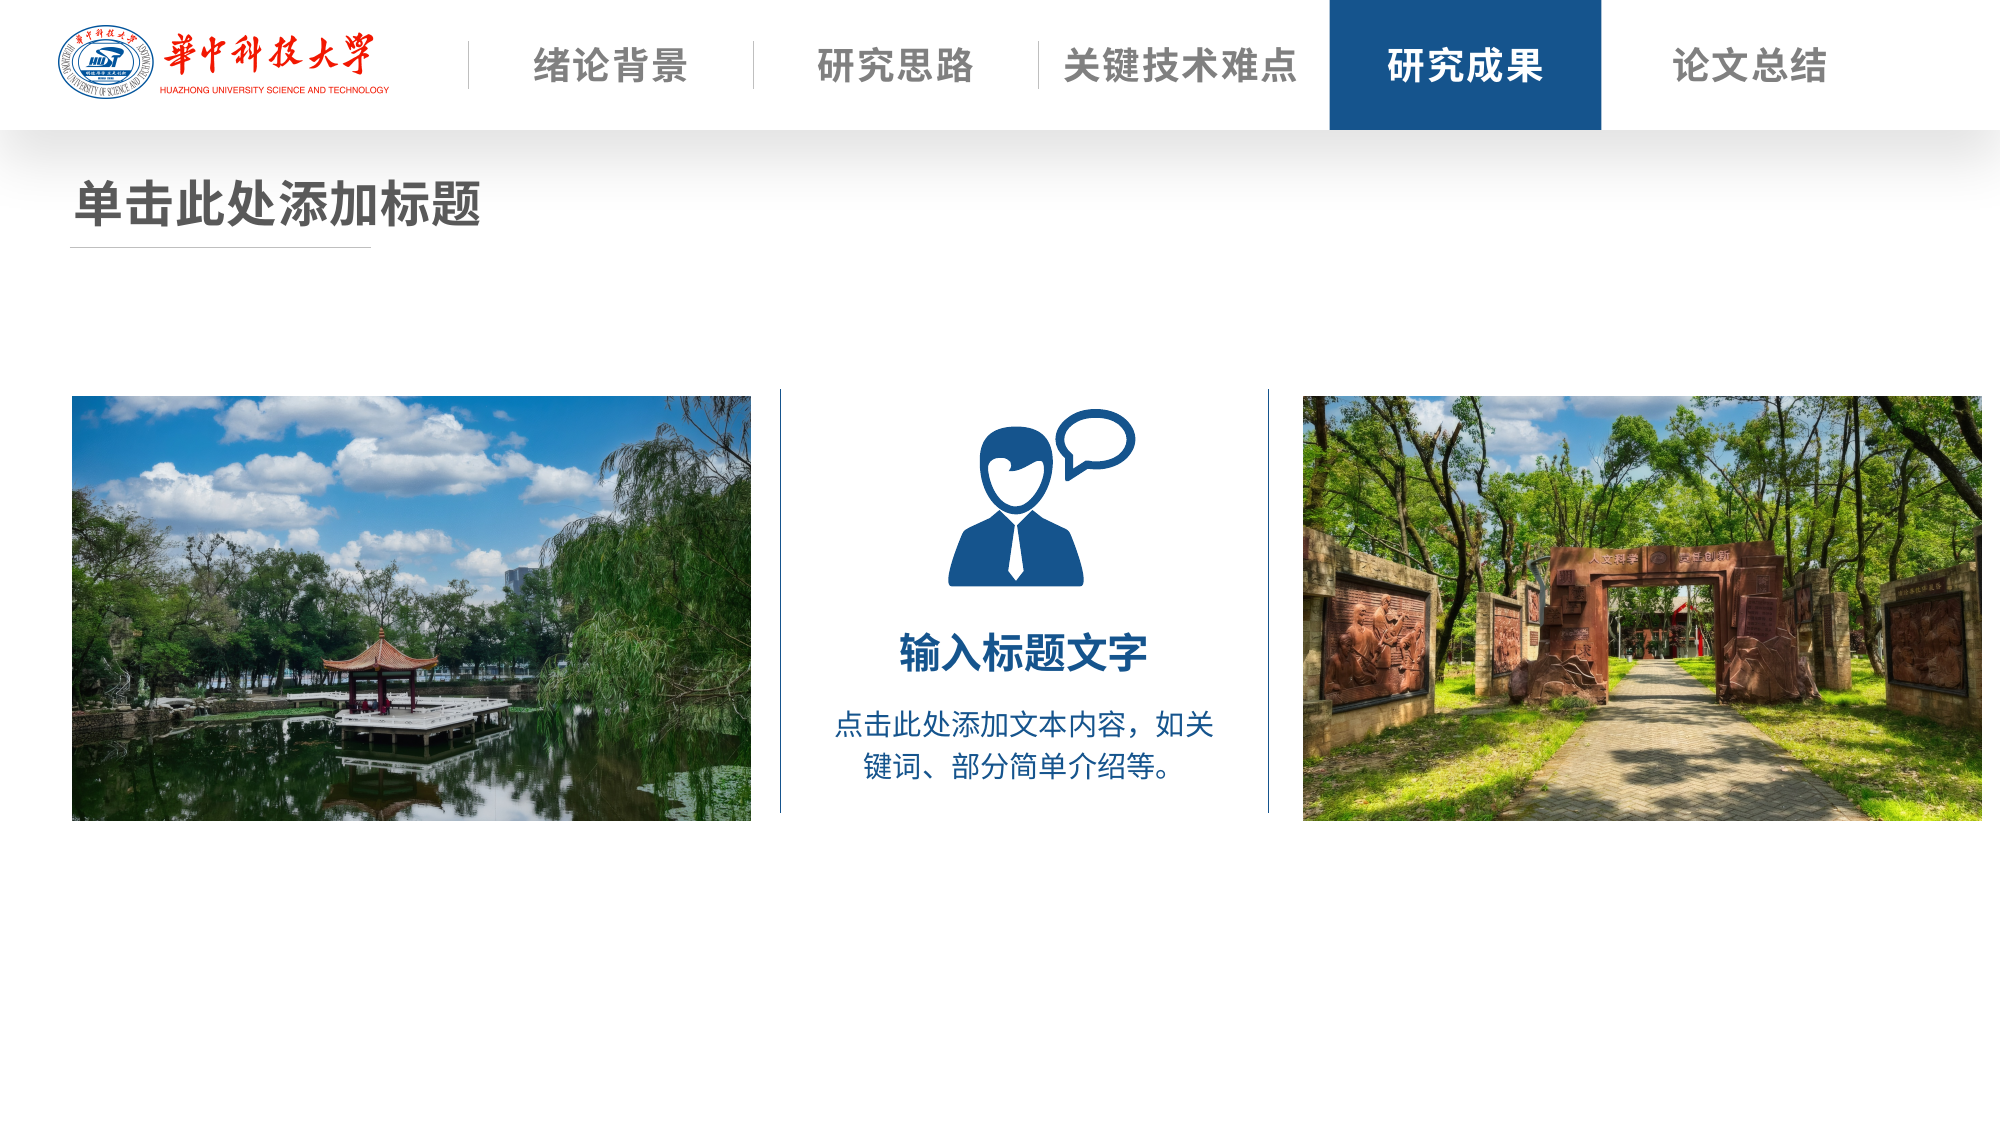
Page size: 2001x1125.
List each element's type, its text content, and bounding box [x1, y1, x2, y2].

text_box 论文总结 [1657, 34, 1844, 95]
text_box 研究思路 [803, 34, 989, 95]
text_box [947, 425, 1085, 588]
text_box 单击此处添加标题 [58, 172, 497, 241]
text_box [1329, 0, 1602, 131]
text_box [1602, 0, 2000, 130]
text_box 关键技术难点 [1048, 34, 1314, 95]
text_box 绪论背景 [518, 34, 705, 95]
picture [72, 396, 751, 821]
text_box 研究成果 [1372, 34, 1559, 95]
picture [1303, 396, 1982, 821]
picture [58, 25, 389, 99]
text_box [833, 608, 1216, 835]
text_box [1054, 407, 1137, 483]
text_box [0, 0, 1329, 130]
